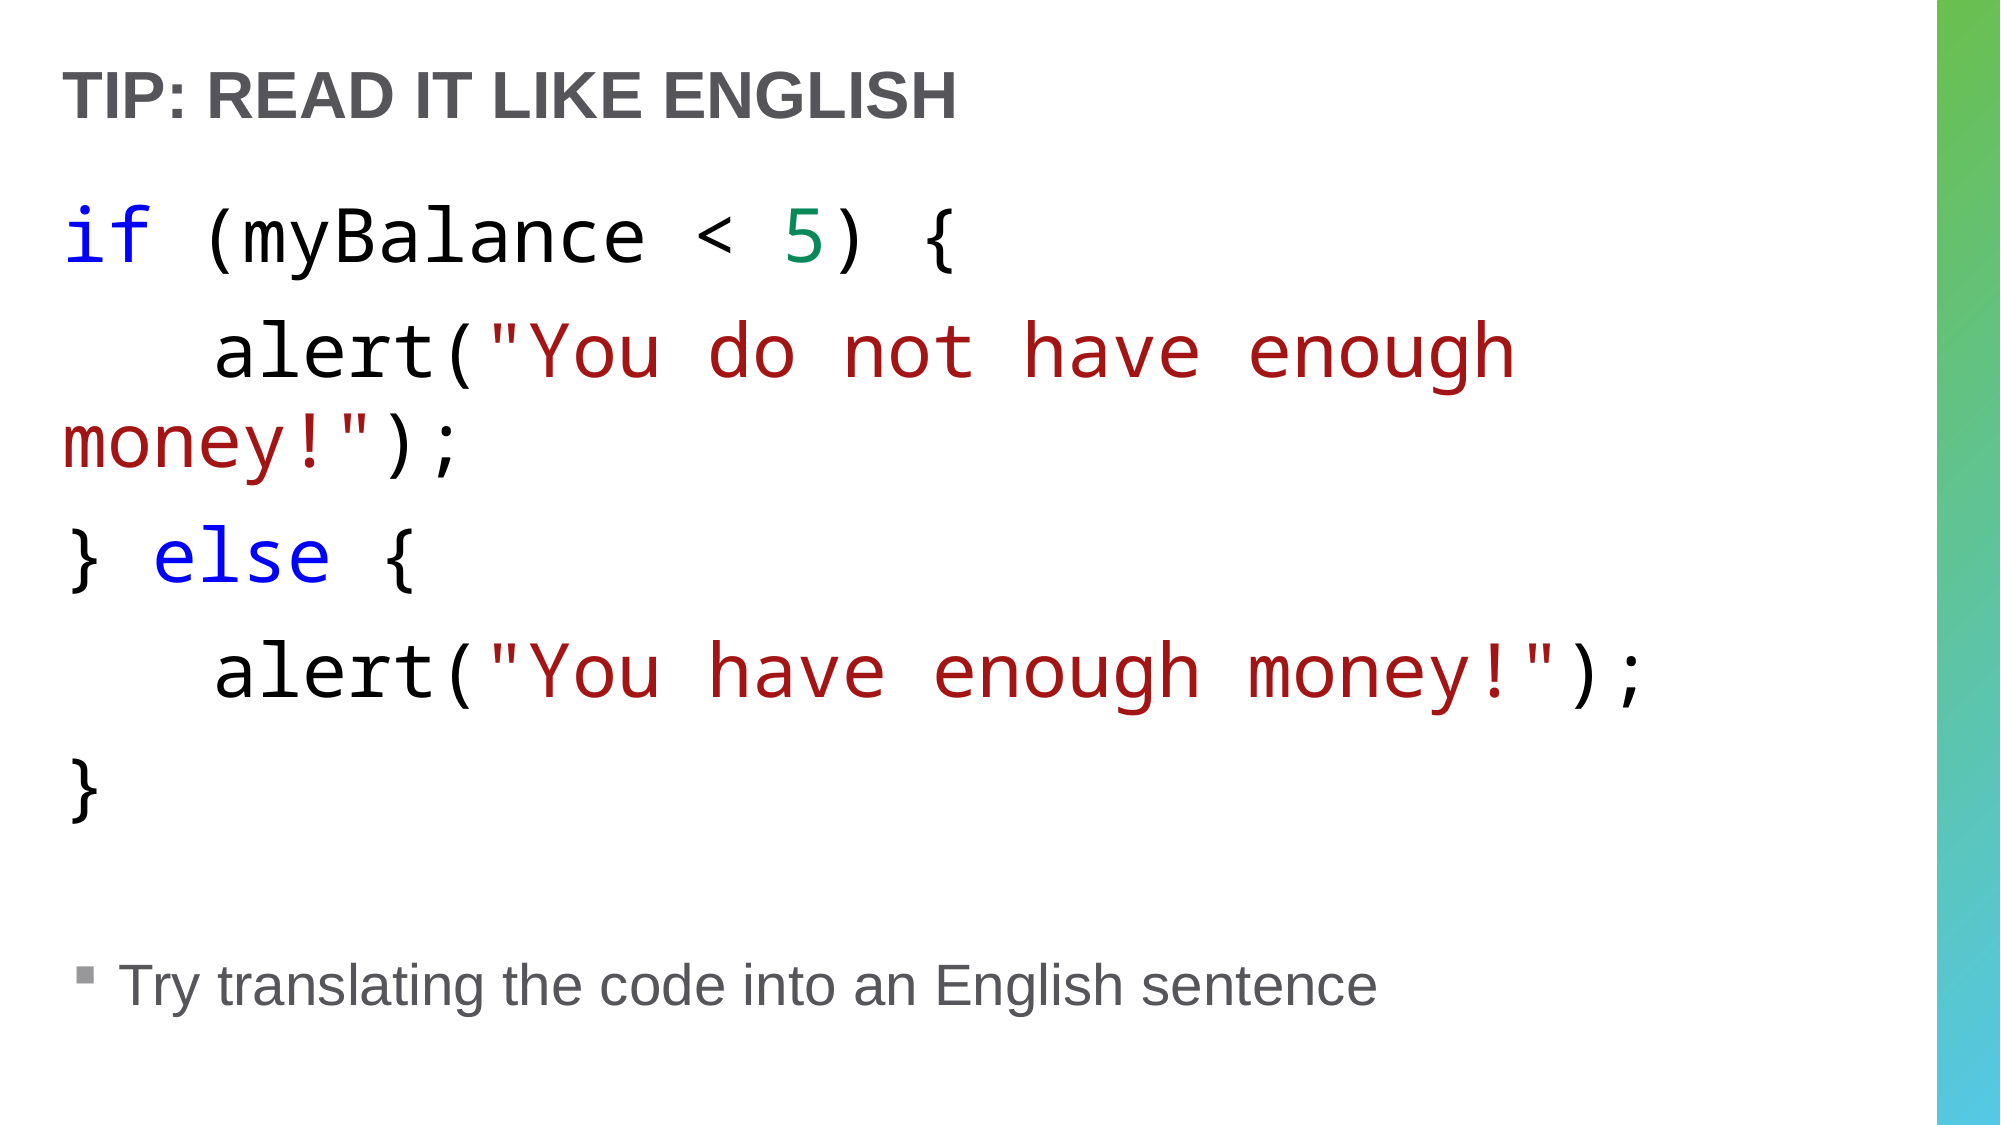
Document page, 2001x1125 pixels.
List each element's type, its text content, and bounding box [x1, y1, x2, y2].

title TIP: Read it like English [62, 37, 1938, 150]
list if (myBalance < 5) { alert("You do not have enough money!"); } else { alert("You have enough money!"); } Try translating the code into an English sentence [62, 187, 1938, 1050]
